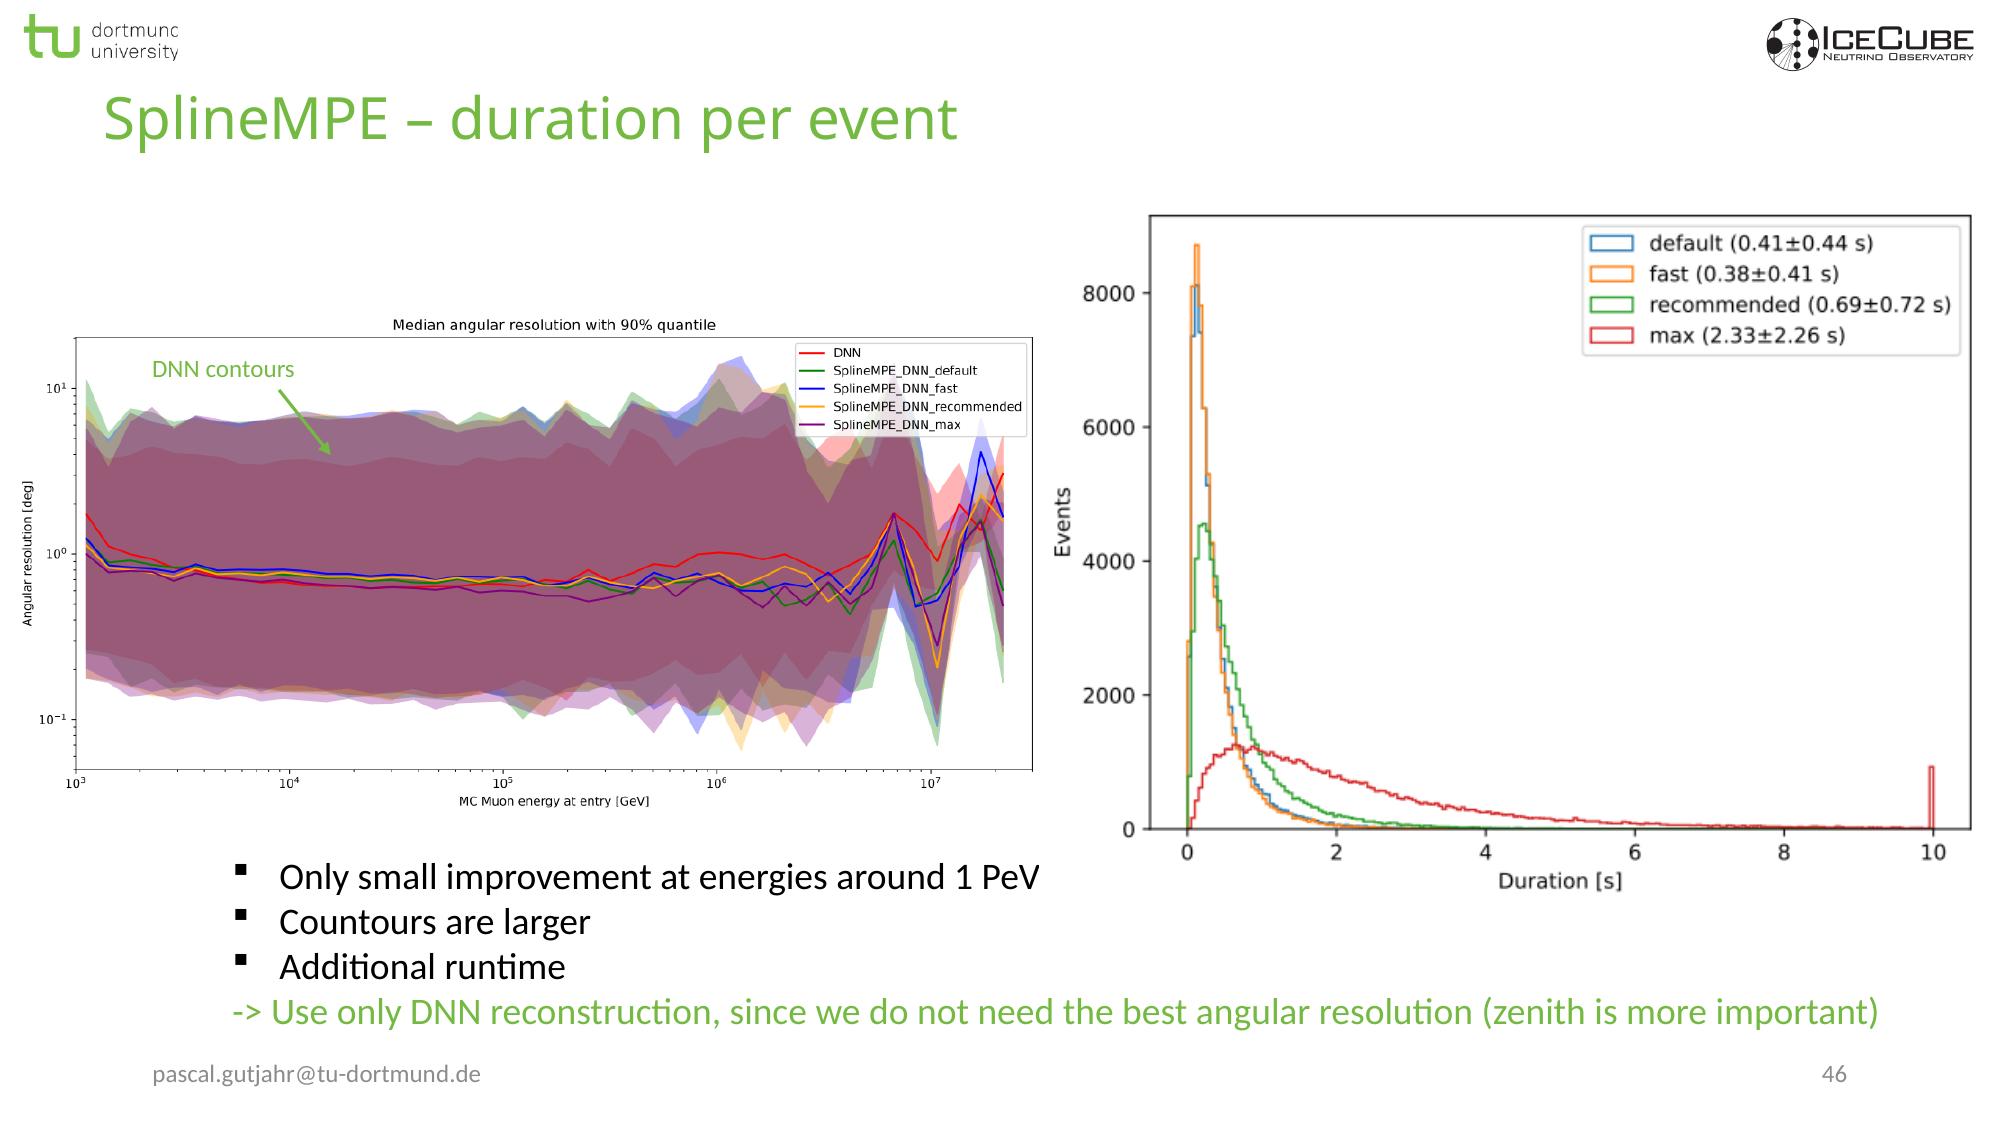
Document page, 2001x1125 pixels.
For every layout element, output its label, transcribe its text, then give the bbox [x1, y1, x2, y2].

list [13, 310, 1038, 815]
picture [1038, 201, 1983, 906]
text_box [279, 390, 331, 456]
slide_number 46 [1412, 1042, 1863, 1103]
title SplineMPE – duration per event [88, 59, 1977, 182]
text_box Only small improvement at energies around 1 PeV Countours are larger Additional runtime -> Use only DNN reconstruction, since we do not need the best angular resolution (zenith is more important) [217, 844, 1933, 1040]
slide_number pascal.gutjahr@tu-dortmund.de [137, 1042, 588, 1103]
